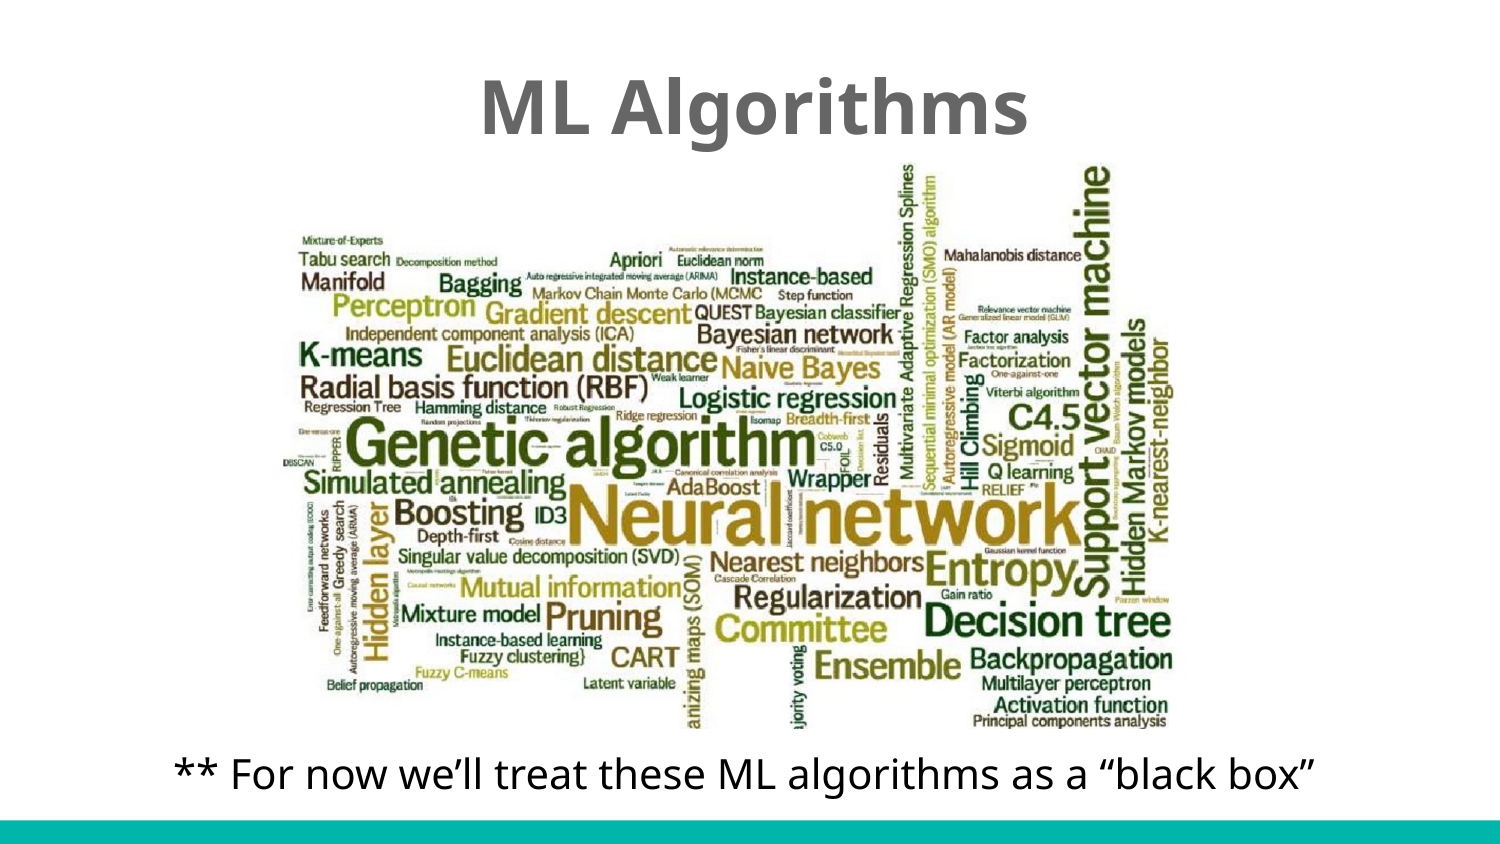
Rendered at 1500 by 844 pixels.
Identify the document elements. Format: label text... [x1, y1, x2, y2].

picture [265, 149, 1204, 730]
text_box ** For now we’ll treat these ML algorithms as a “black box” [158, 740, 1330, 806]
title ML Algorithms [79, 33, 1430, 175]
